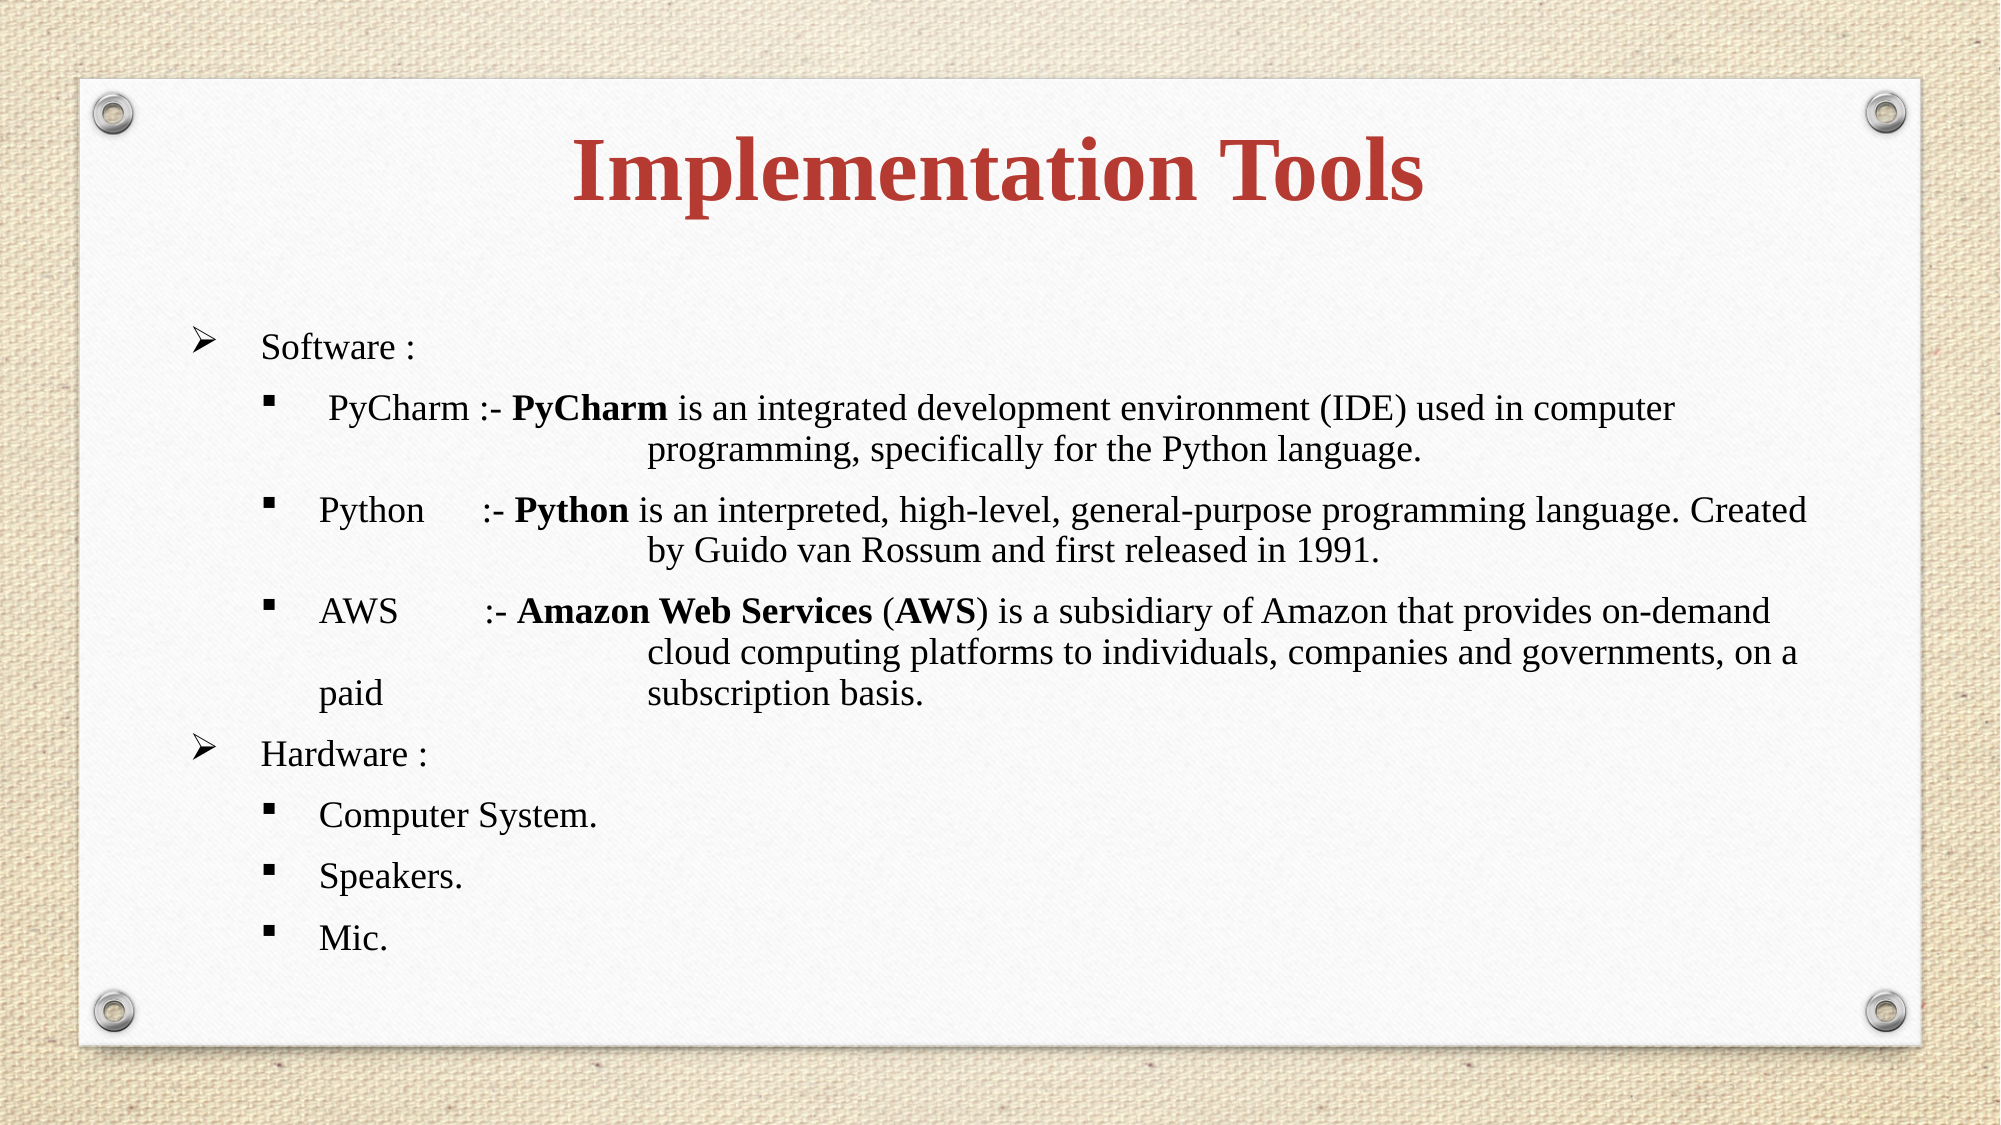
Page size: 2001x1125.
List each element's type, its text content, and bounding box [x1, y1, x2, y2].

text_box Implementation Tools [171, 93, 1827, 232]
text_box Software : PyCharm :- PyCharm is an integrated development environment (IDE) used in computer programming, specifically for the Python language. Python :- Python is an interpreted, high-level, general-purpose programming language. Created by Guido van Rossum and first released in 1991. AWS :- Amazon Web Services (AWS) is a subsidiary of Amazon that provides on-demand cloud computing platforms to individuals, companies and governments, on a paid subscription basis. Hardware : Computer System. Speakers. Mic. [171, 319, 1827, 1044]
text_box [70, 231, 1381, 1021]
picture [0, 0, 2001, 1125]
